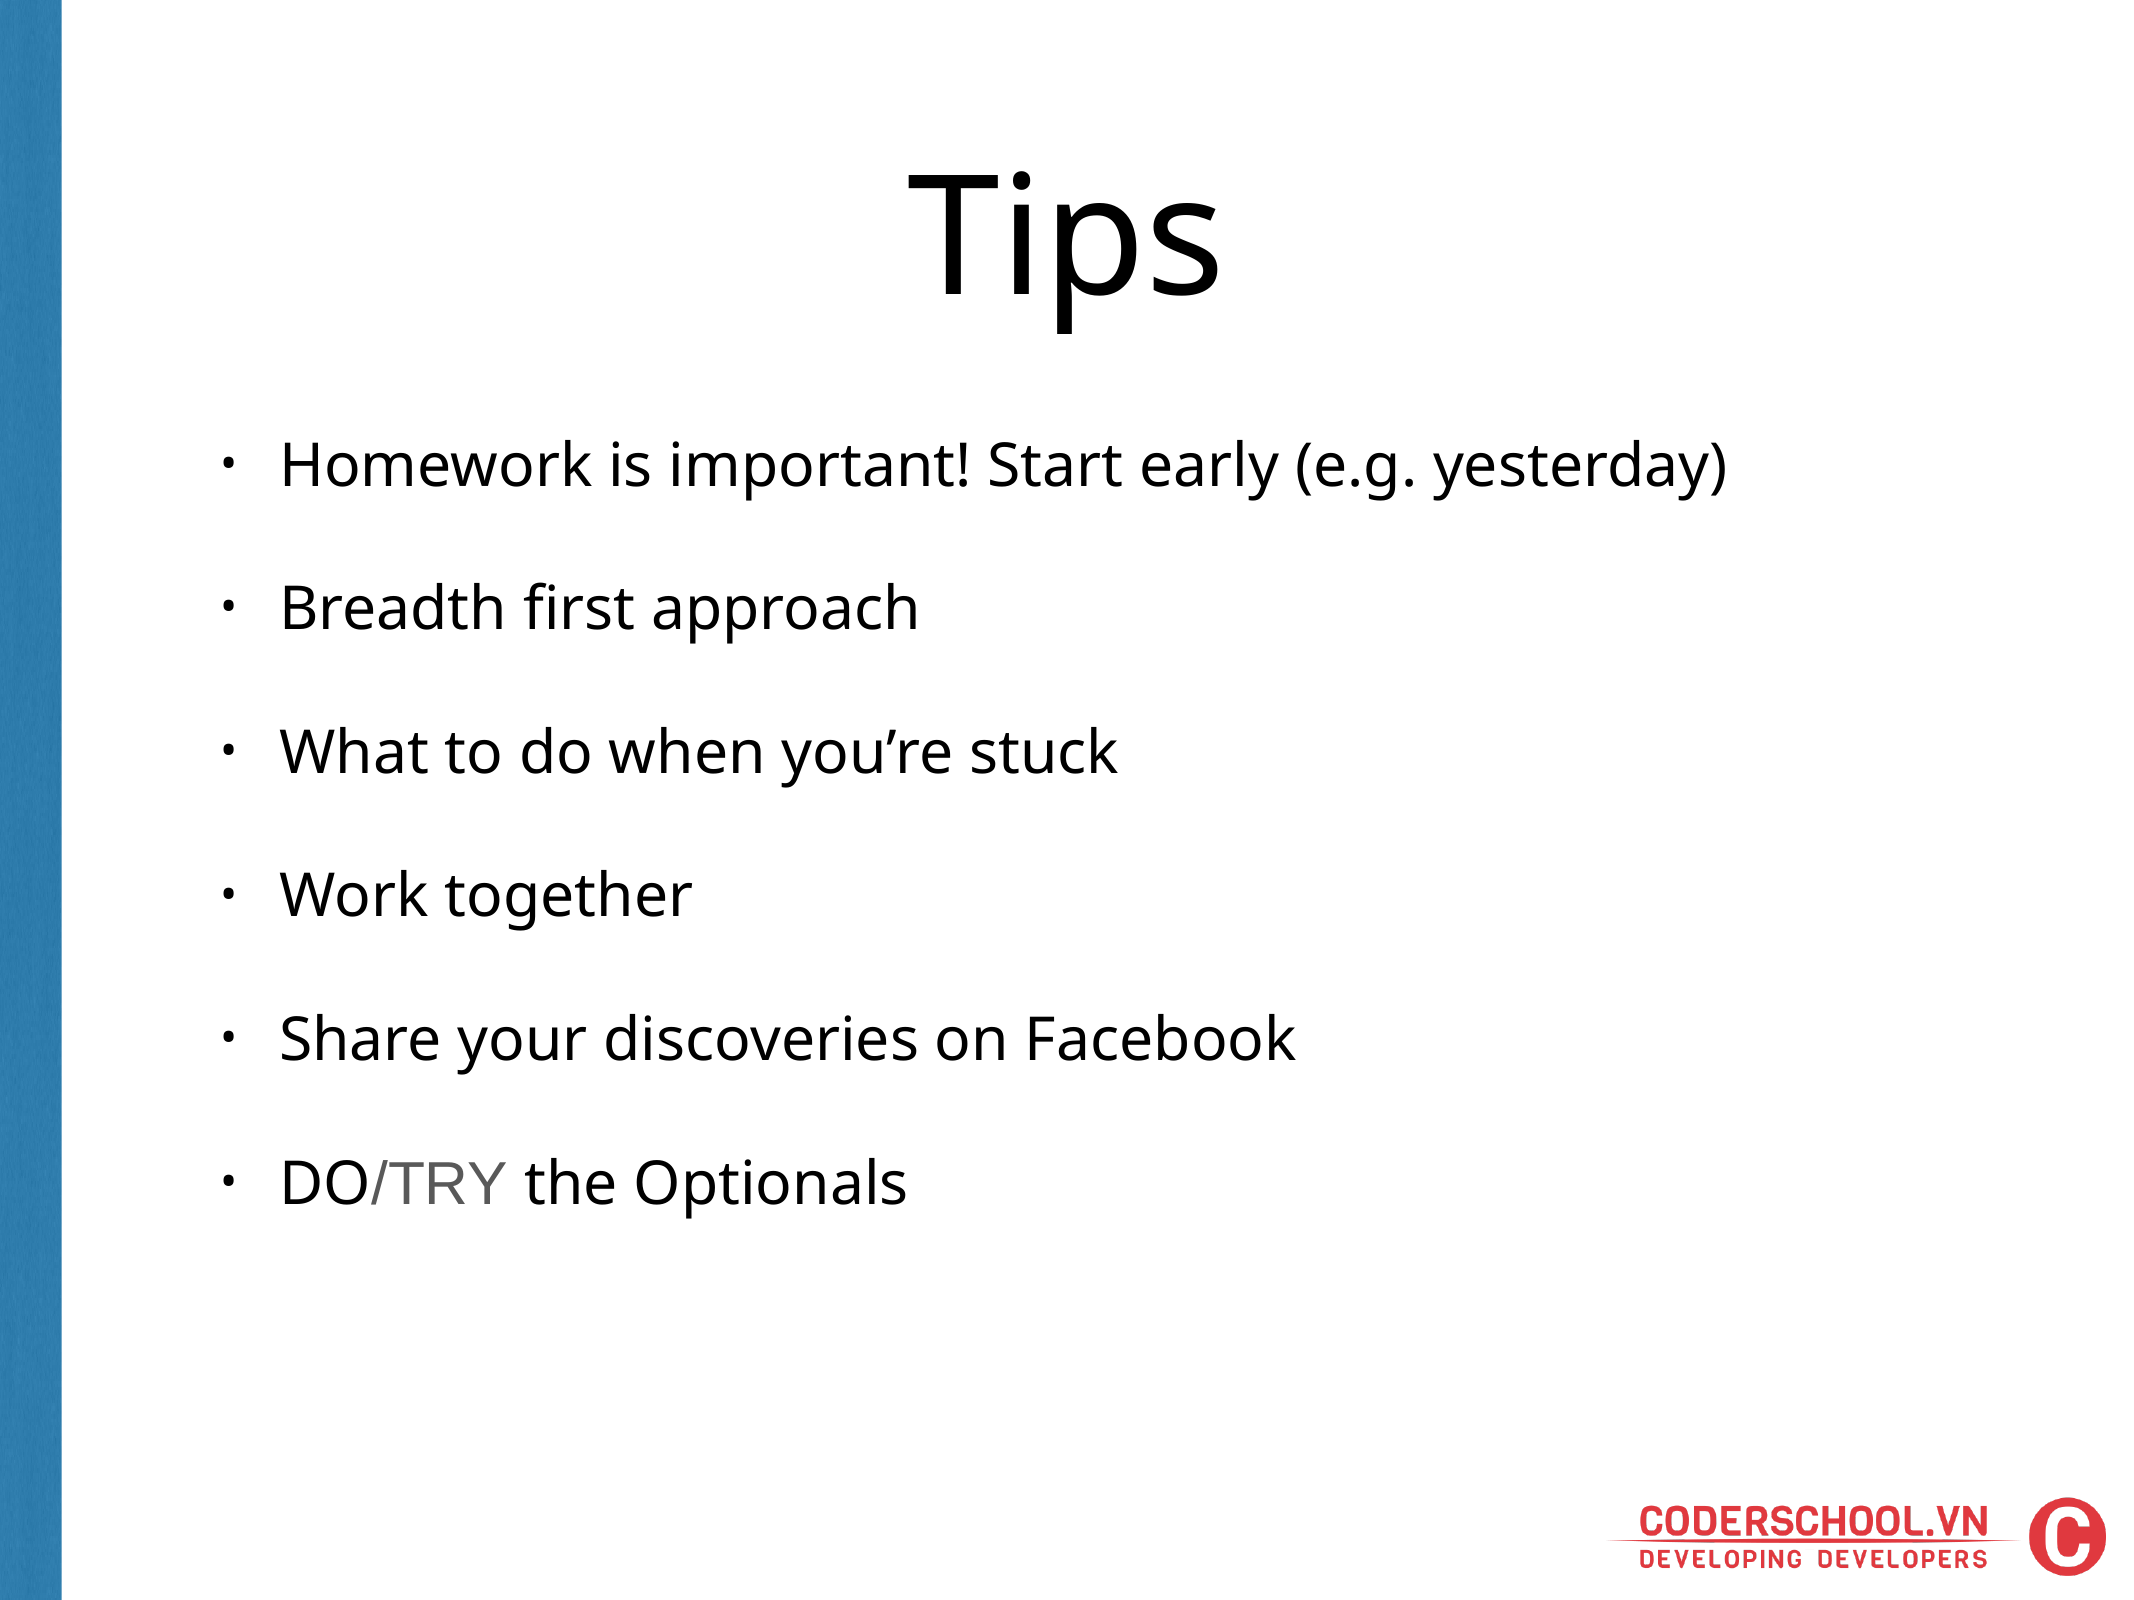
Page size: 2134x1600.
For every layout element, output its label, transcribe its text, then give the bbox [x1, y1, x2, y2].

title Tips [72, 138, 2061, 317]
picture [1605, 1489, 2106, 1584]
list Homework is important! Start early (e.g. yesterday) Breadth first approach What to do when you’re stuck Work together Share your discoveries on Facebook DO/TRY the Optionals [211, 411, 2033, 1230]
text_box [0, 0, 62, 1600]
